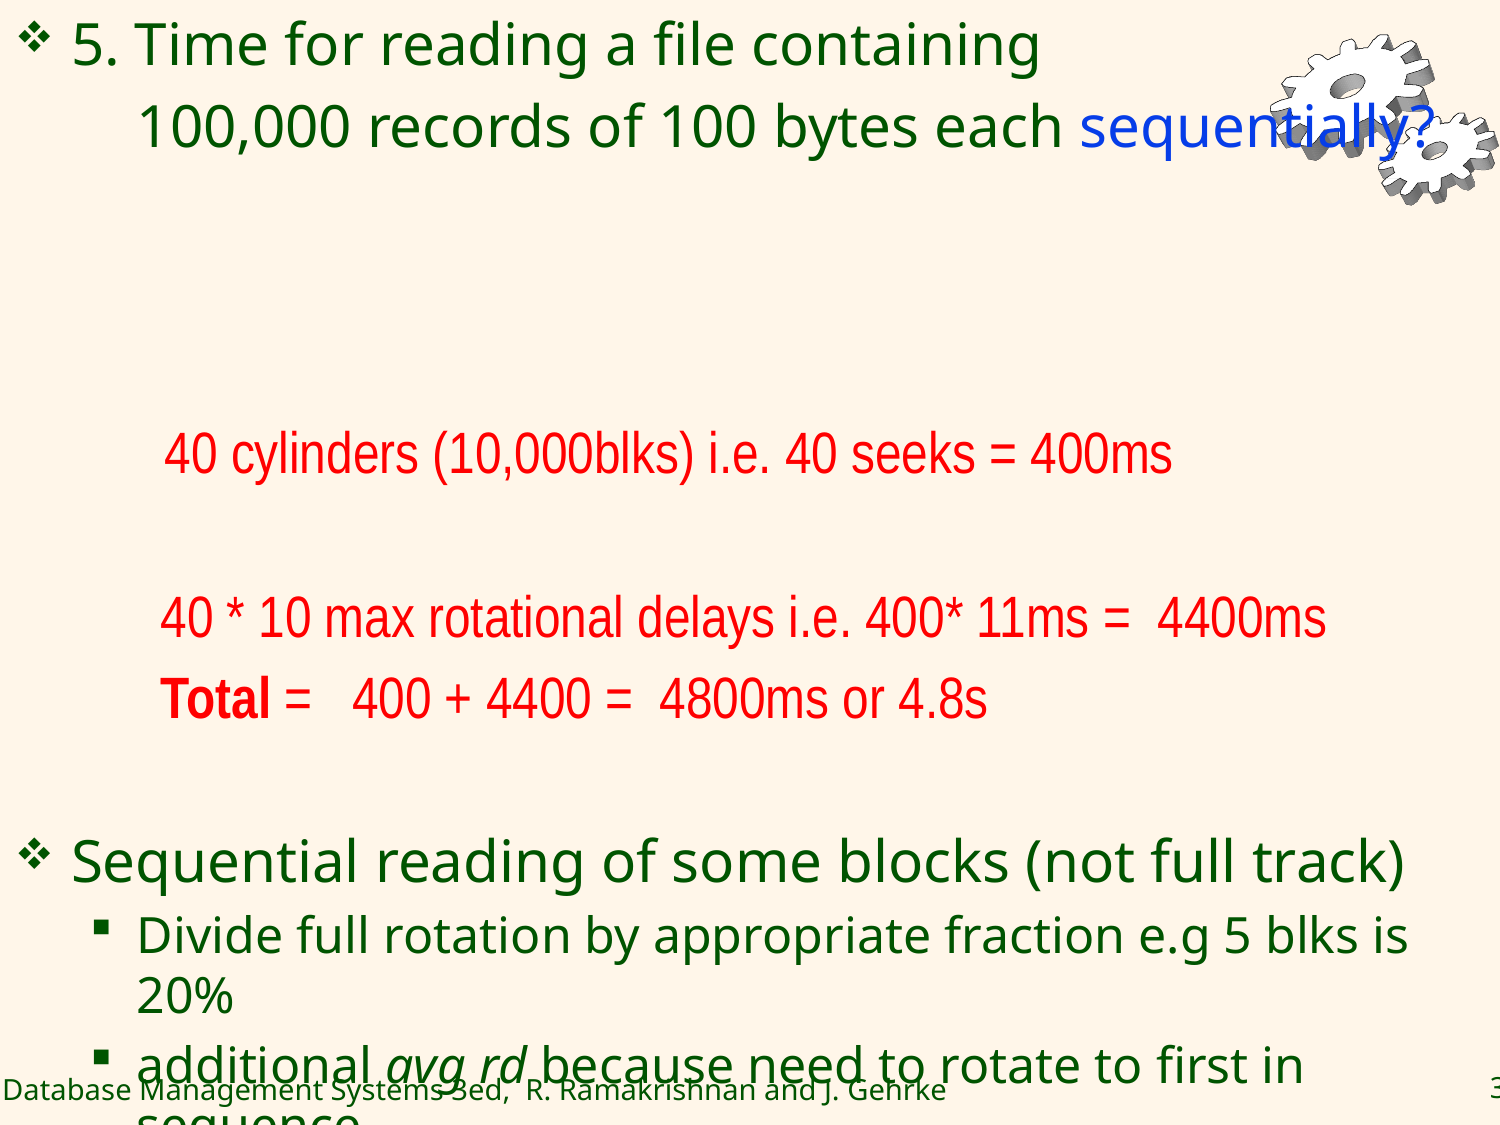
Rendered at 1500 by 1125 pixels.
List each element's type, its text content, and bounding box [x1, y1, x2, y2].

list 5. Time for reading a file containing 100,000 records of 100 bytes each sequentially? 40 cylinders (10,000blks) i.e. 40 seeks = 400ms 40 * 10 max rotational delays i.e. 400* 11ms = 4400ms Total = 400 + 4400 = 4800ms or 4.8s Sequential reading of some blocks (not full track) Divide full rotation by appropriate fraction e.g 5 blks is 20% additional avg rd because need to rotate to first in sequence [0, 0, 1500, 736]
